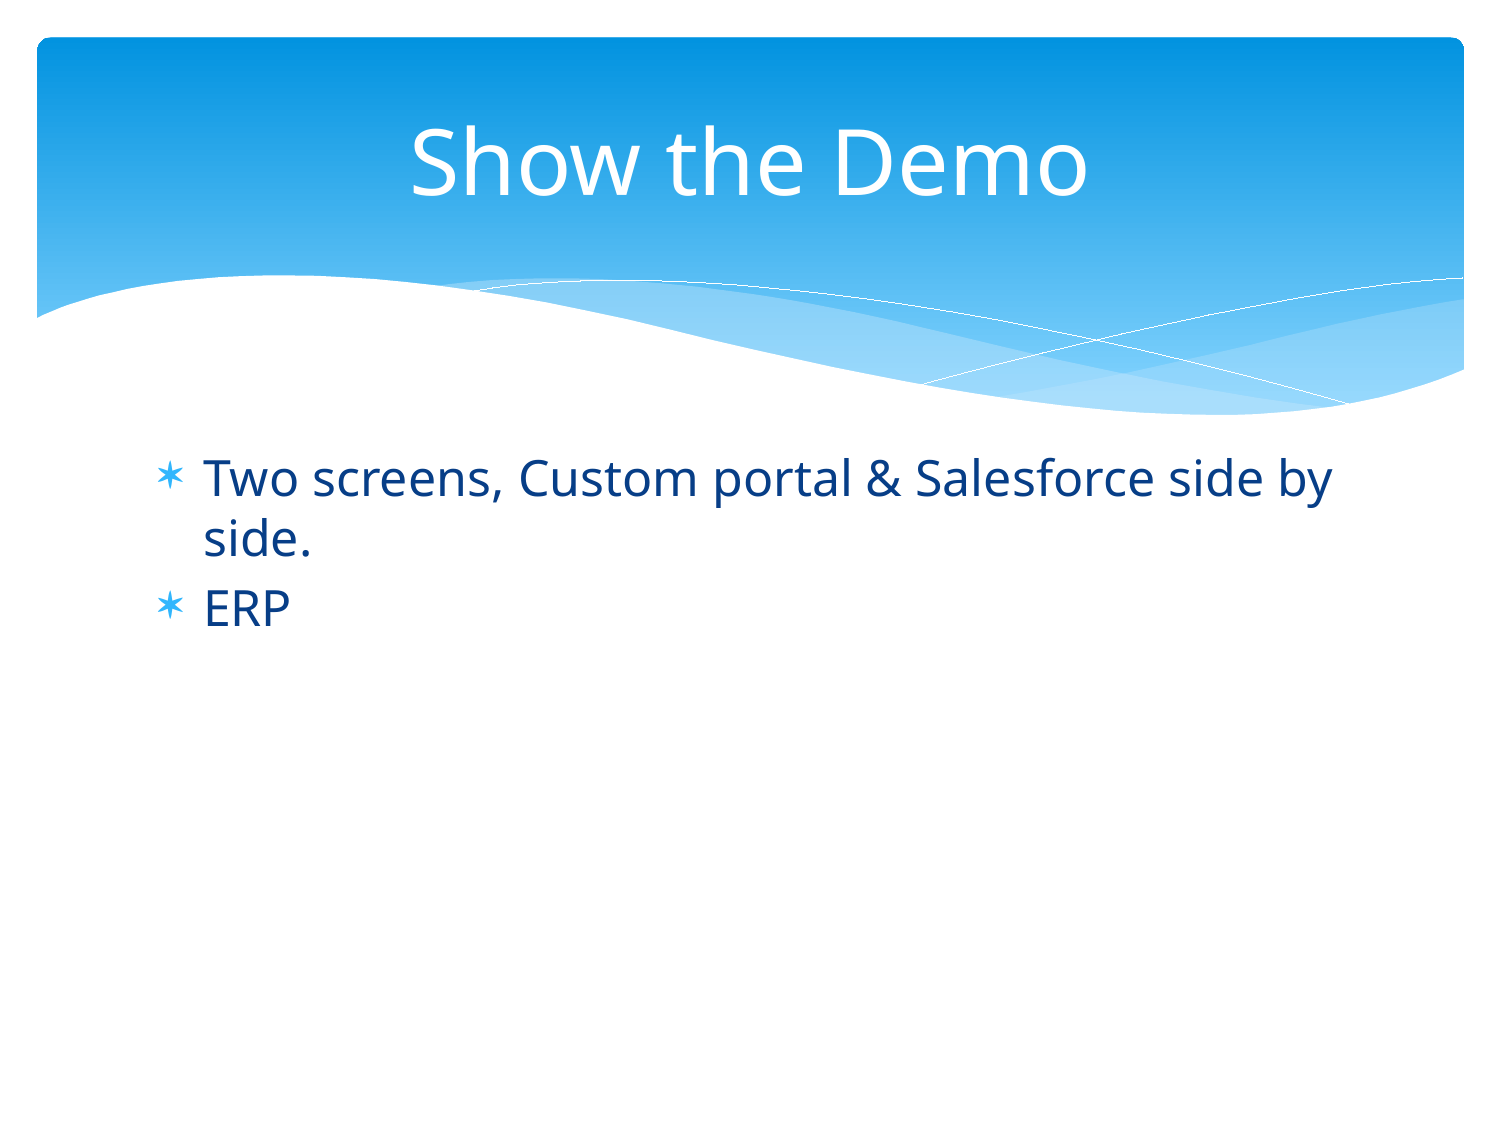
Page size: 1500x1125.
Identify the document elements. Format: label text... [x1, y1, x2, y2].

title Show the Demo [75, 55, 1425, 261]
list Two screens, Custom portal & Salesforce side by side. ERP [143, 438, 1359, 1005]
